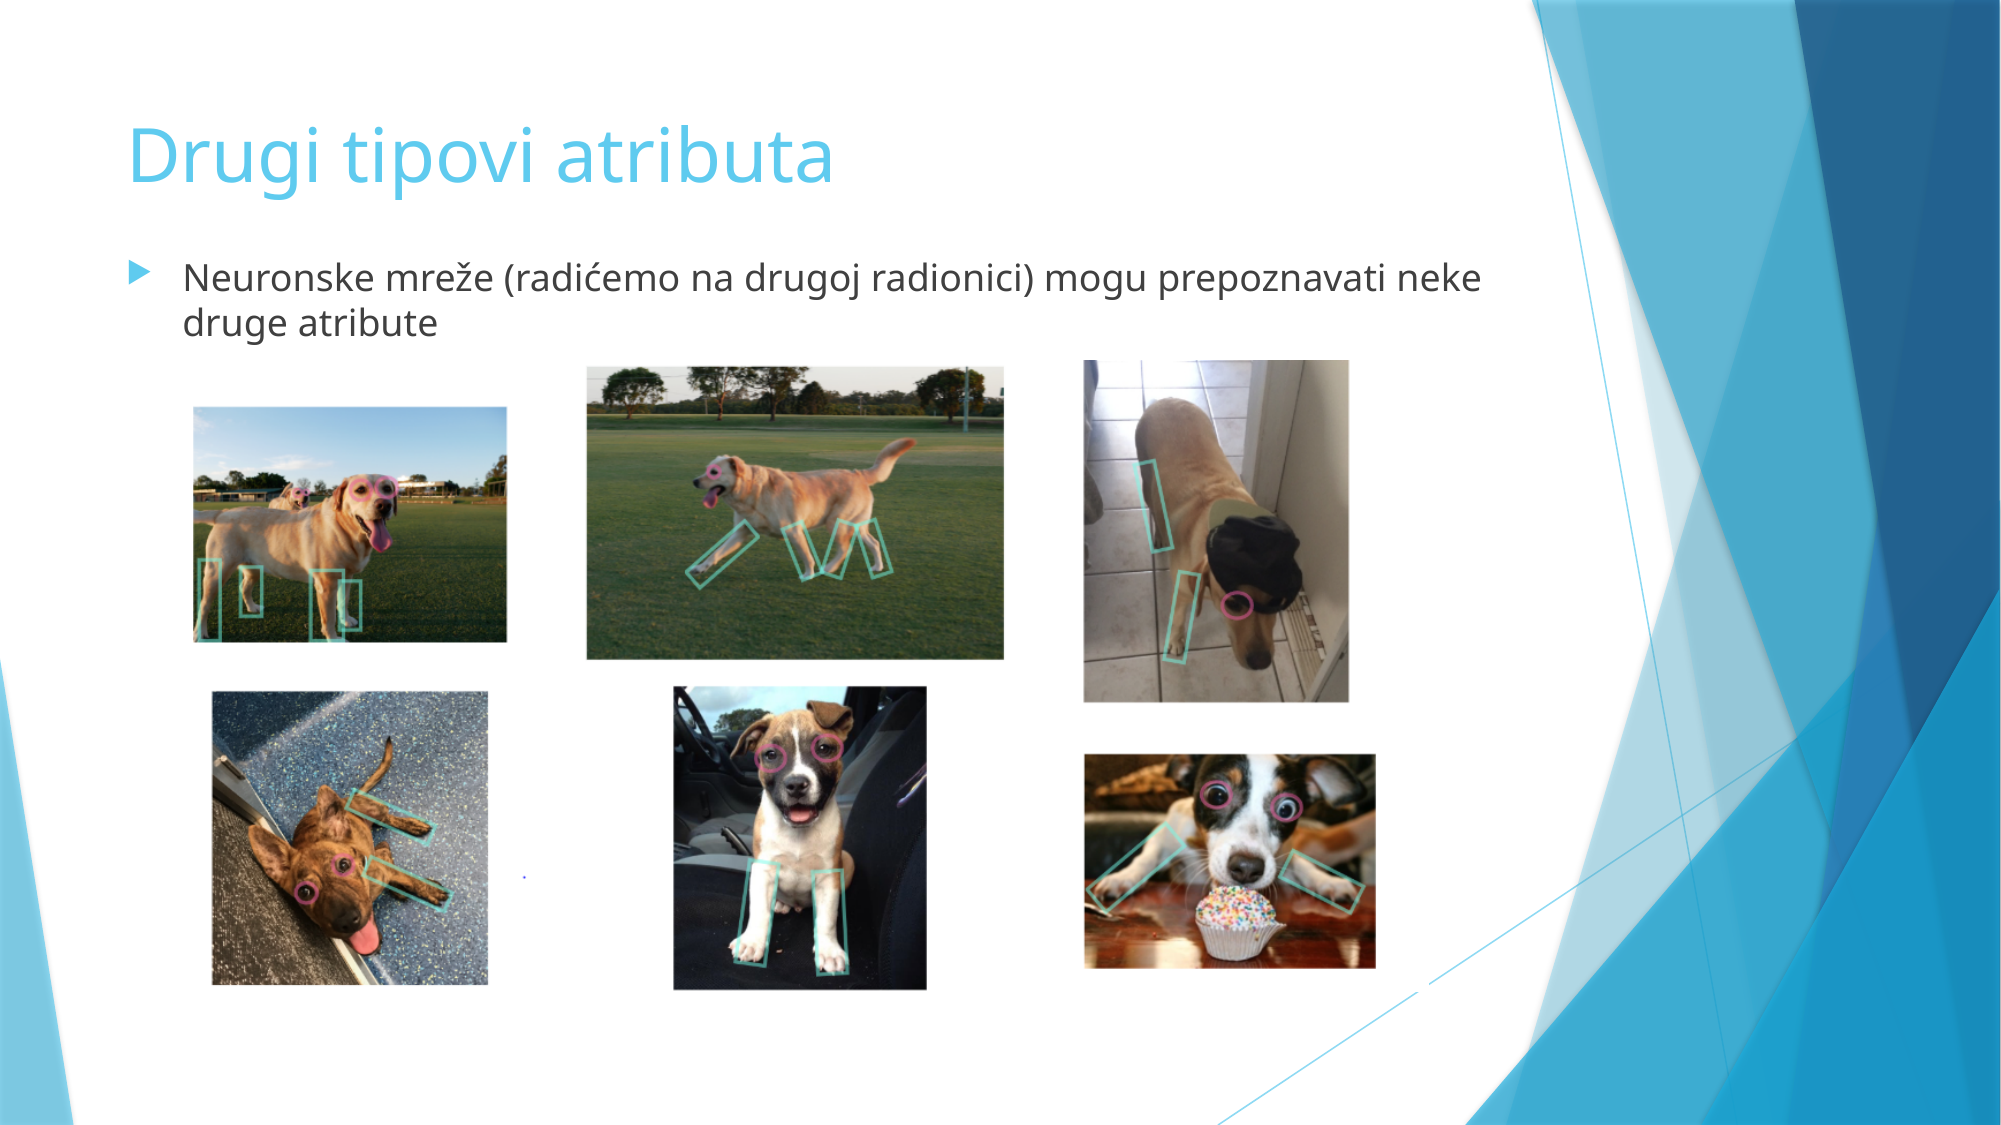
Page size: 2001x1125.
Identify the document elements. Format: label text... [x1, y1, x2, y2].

list Neuronske mreže (radićemo na drugoj radionici) mogu prepoznavati neke druge atribute [111, 246, 1502, 361]
title Drugi tipovi atributa [111, 99, 1535, 215]
picture [145, 360, 1429, 992]
